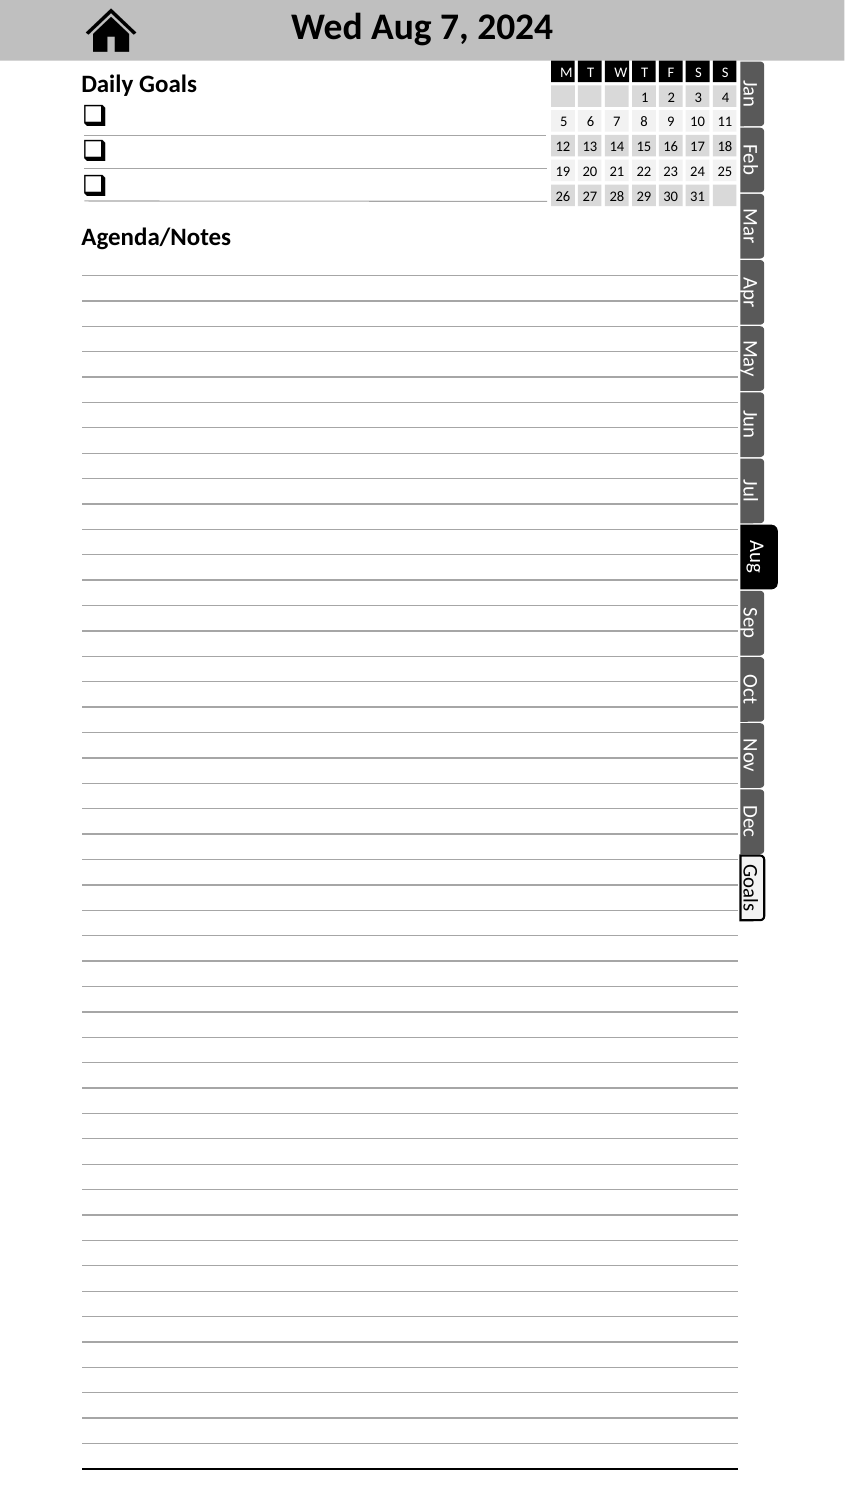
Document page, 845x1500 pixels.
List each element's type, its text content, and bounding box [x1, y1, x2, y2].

list Wed Aug 7, 2024 [190, 0, 655, 61]
picture [82, 1, 140, 59]
